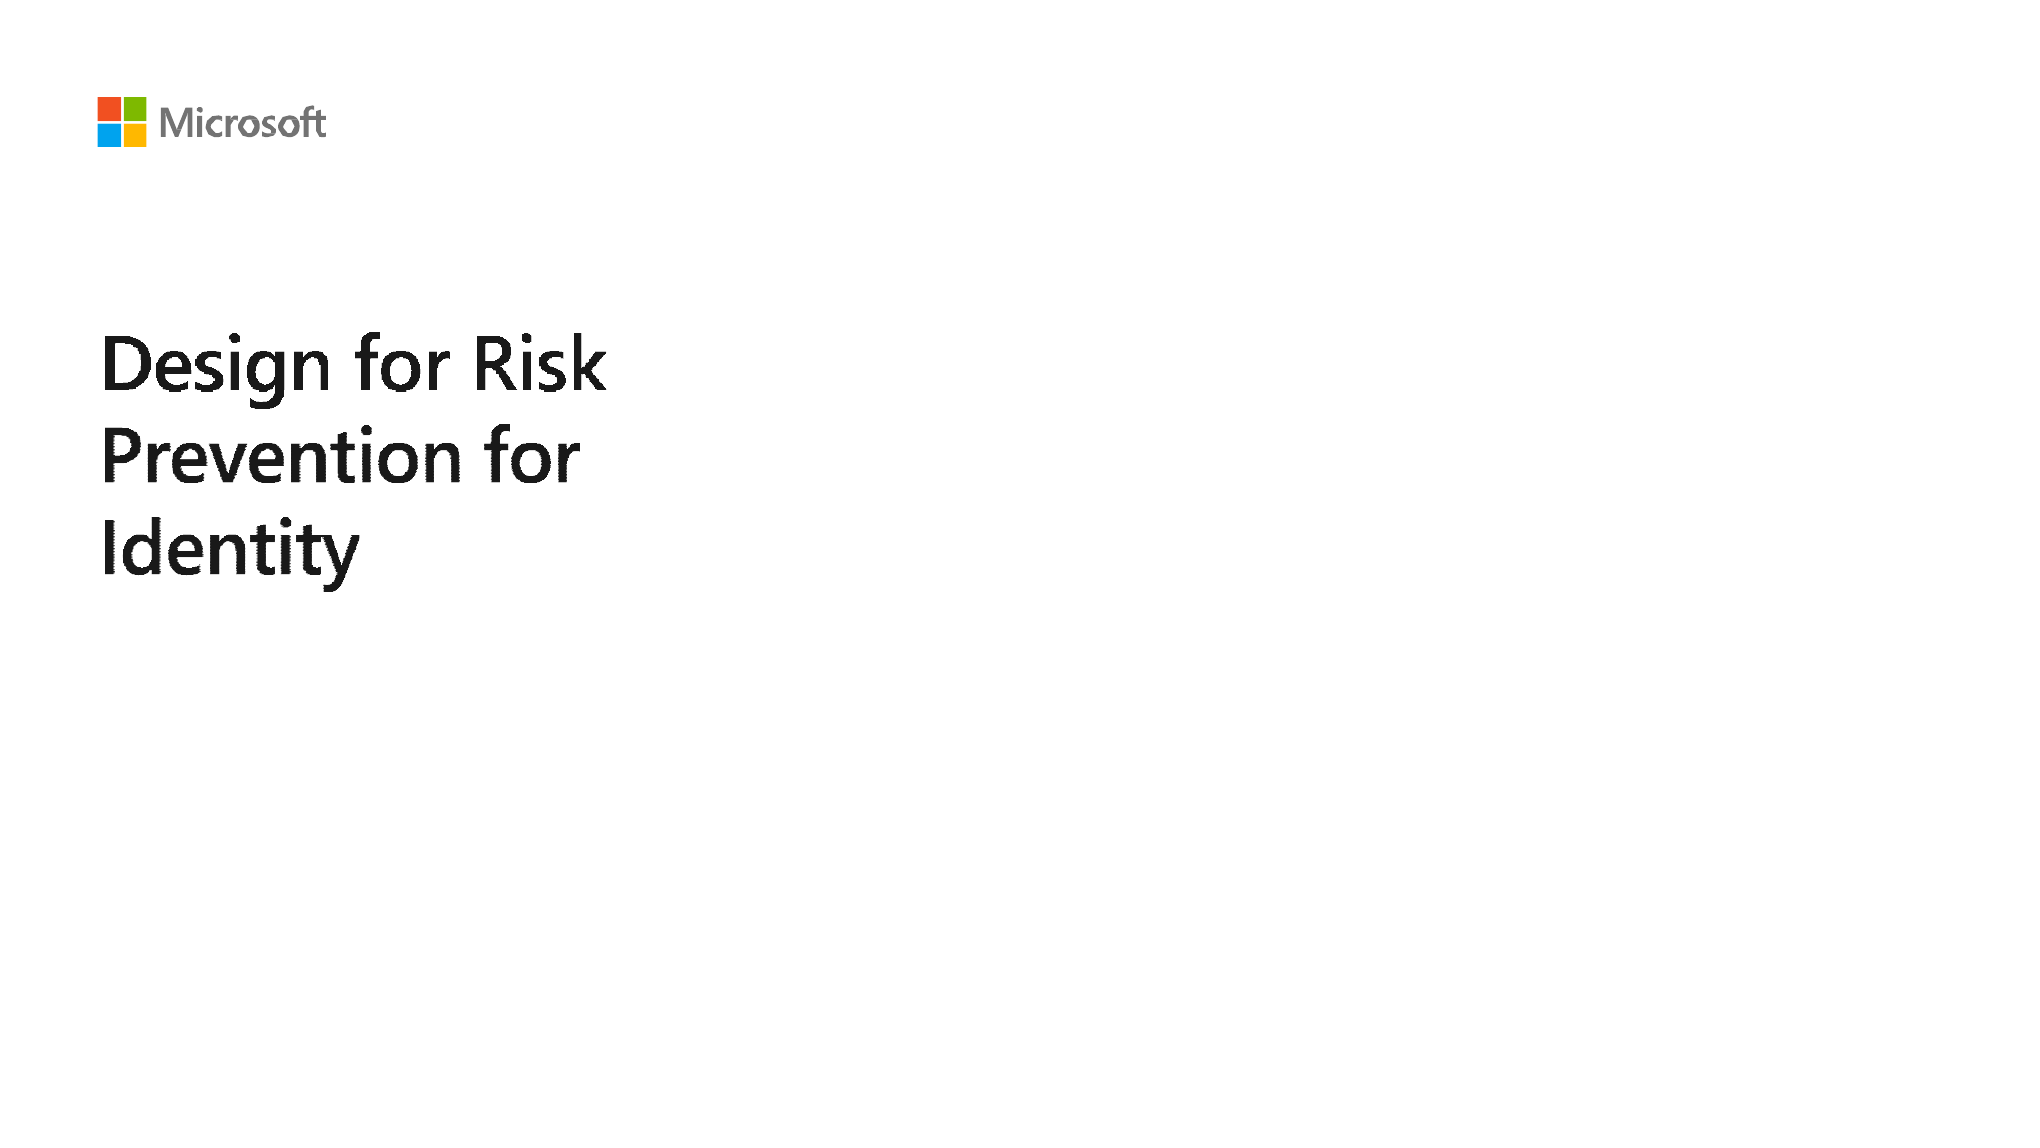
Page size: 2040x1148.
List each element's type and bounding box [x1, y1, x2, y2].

text_box [105, 332, 607, 409]
text_box [196, 107, 203, 113]
text_box [105, 517, 360, 592]
text_box [300, 105, 326, 138]
text_box [197, 115, 203, 137]
text_box [262, 115, 276, 138]
text_box [205, 115, 223, 138]
text_box [278, 115, 300, 138]
text_box [160, 107, 193, 137]
text_box [105, 424, 580, 483]
text_box [238, 115, 260, 138]
text_box [97, 97, 147, 147]
text_box [225, 115, 238, 137]
